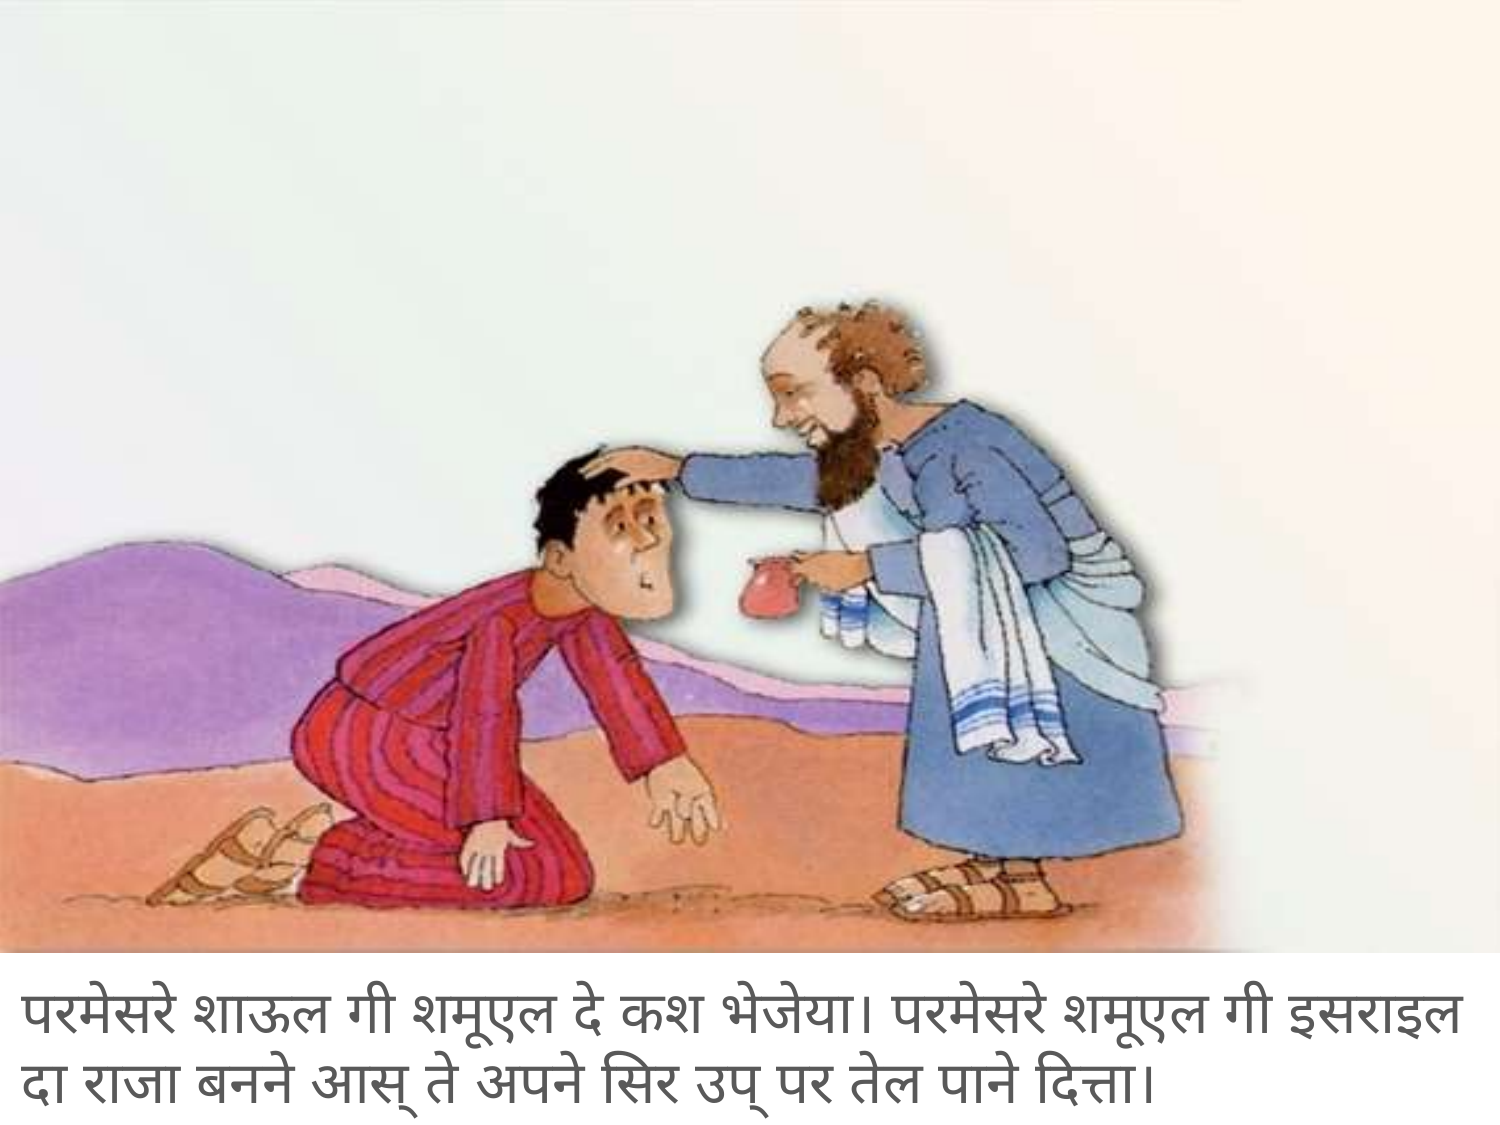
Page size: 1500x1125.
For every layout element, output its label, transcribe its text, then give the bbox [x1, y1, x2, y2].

text_box परमेसरे शाऊल गी शमूएल दे कश भेजेया। परमेसरे शमूएल गी इसराइल दा राजा बनने आस् ते अपने सिर उप् पर तेल पाने दित्ता। [7, 967, 1493, 1123]
picture [0, 0, 1500, 953]
